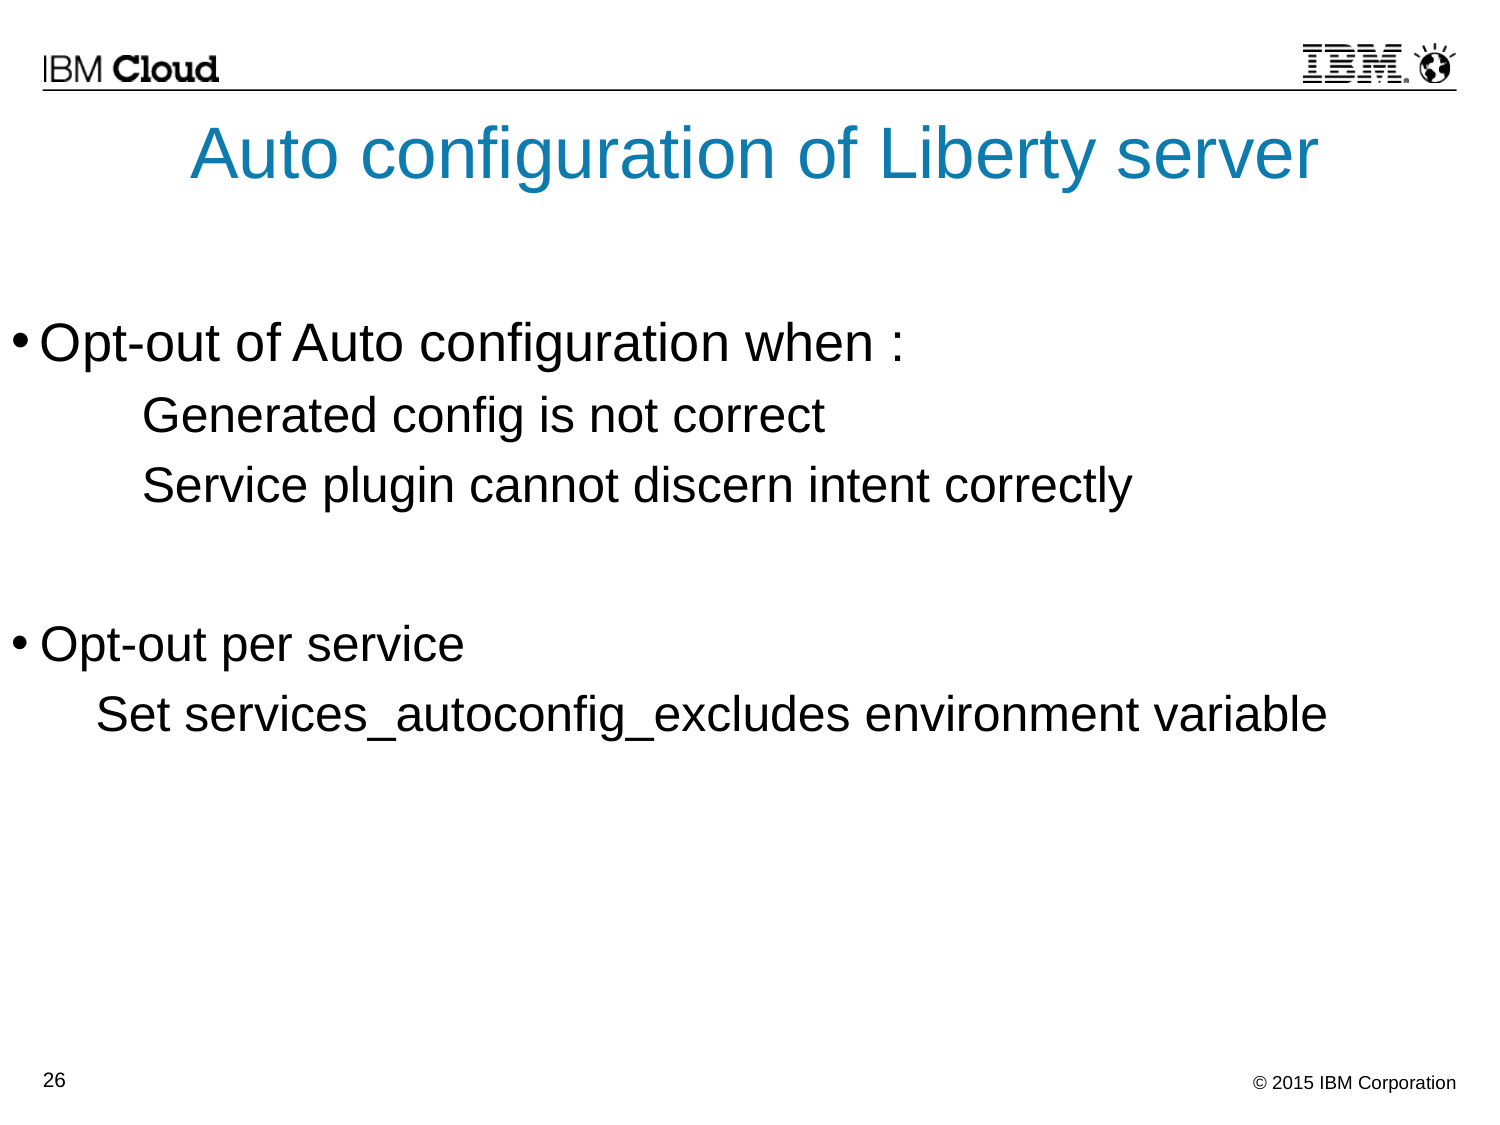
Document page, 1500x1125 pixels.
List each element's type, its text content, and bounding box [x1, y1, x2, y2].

picture [44, 55, 219, 82]
list Opt-out of Auto configuration when : Generated config is not correct Service plugin cannot discern intent correctly Opt-out per service Set services_autoconfig_excludes environment variable [11, 299, 1500, 500]
picture [1303, 43, 1456, 83]
title Auto configuration of Liberty server [12, 98, 1500, 201]
